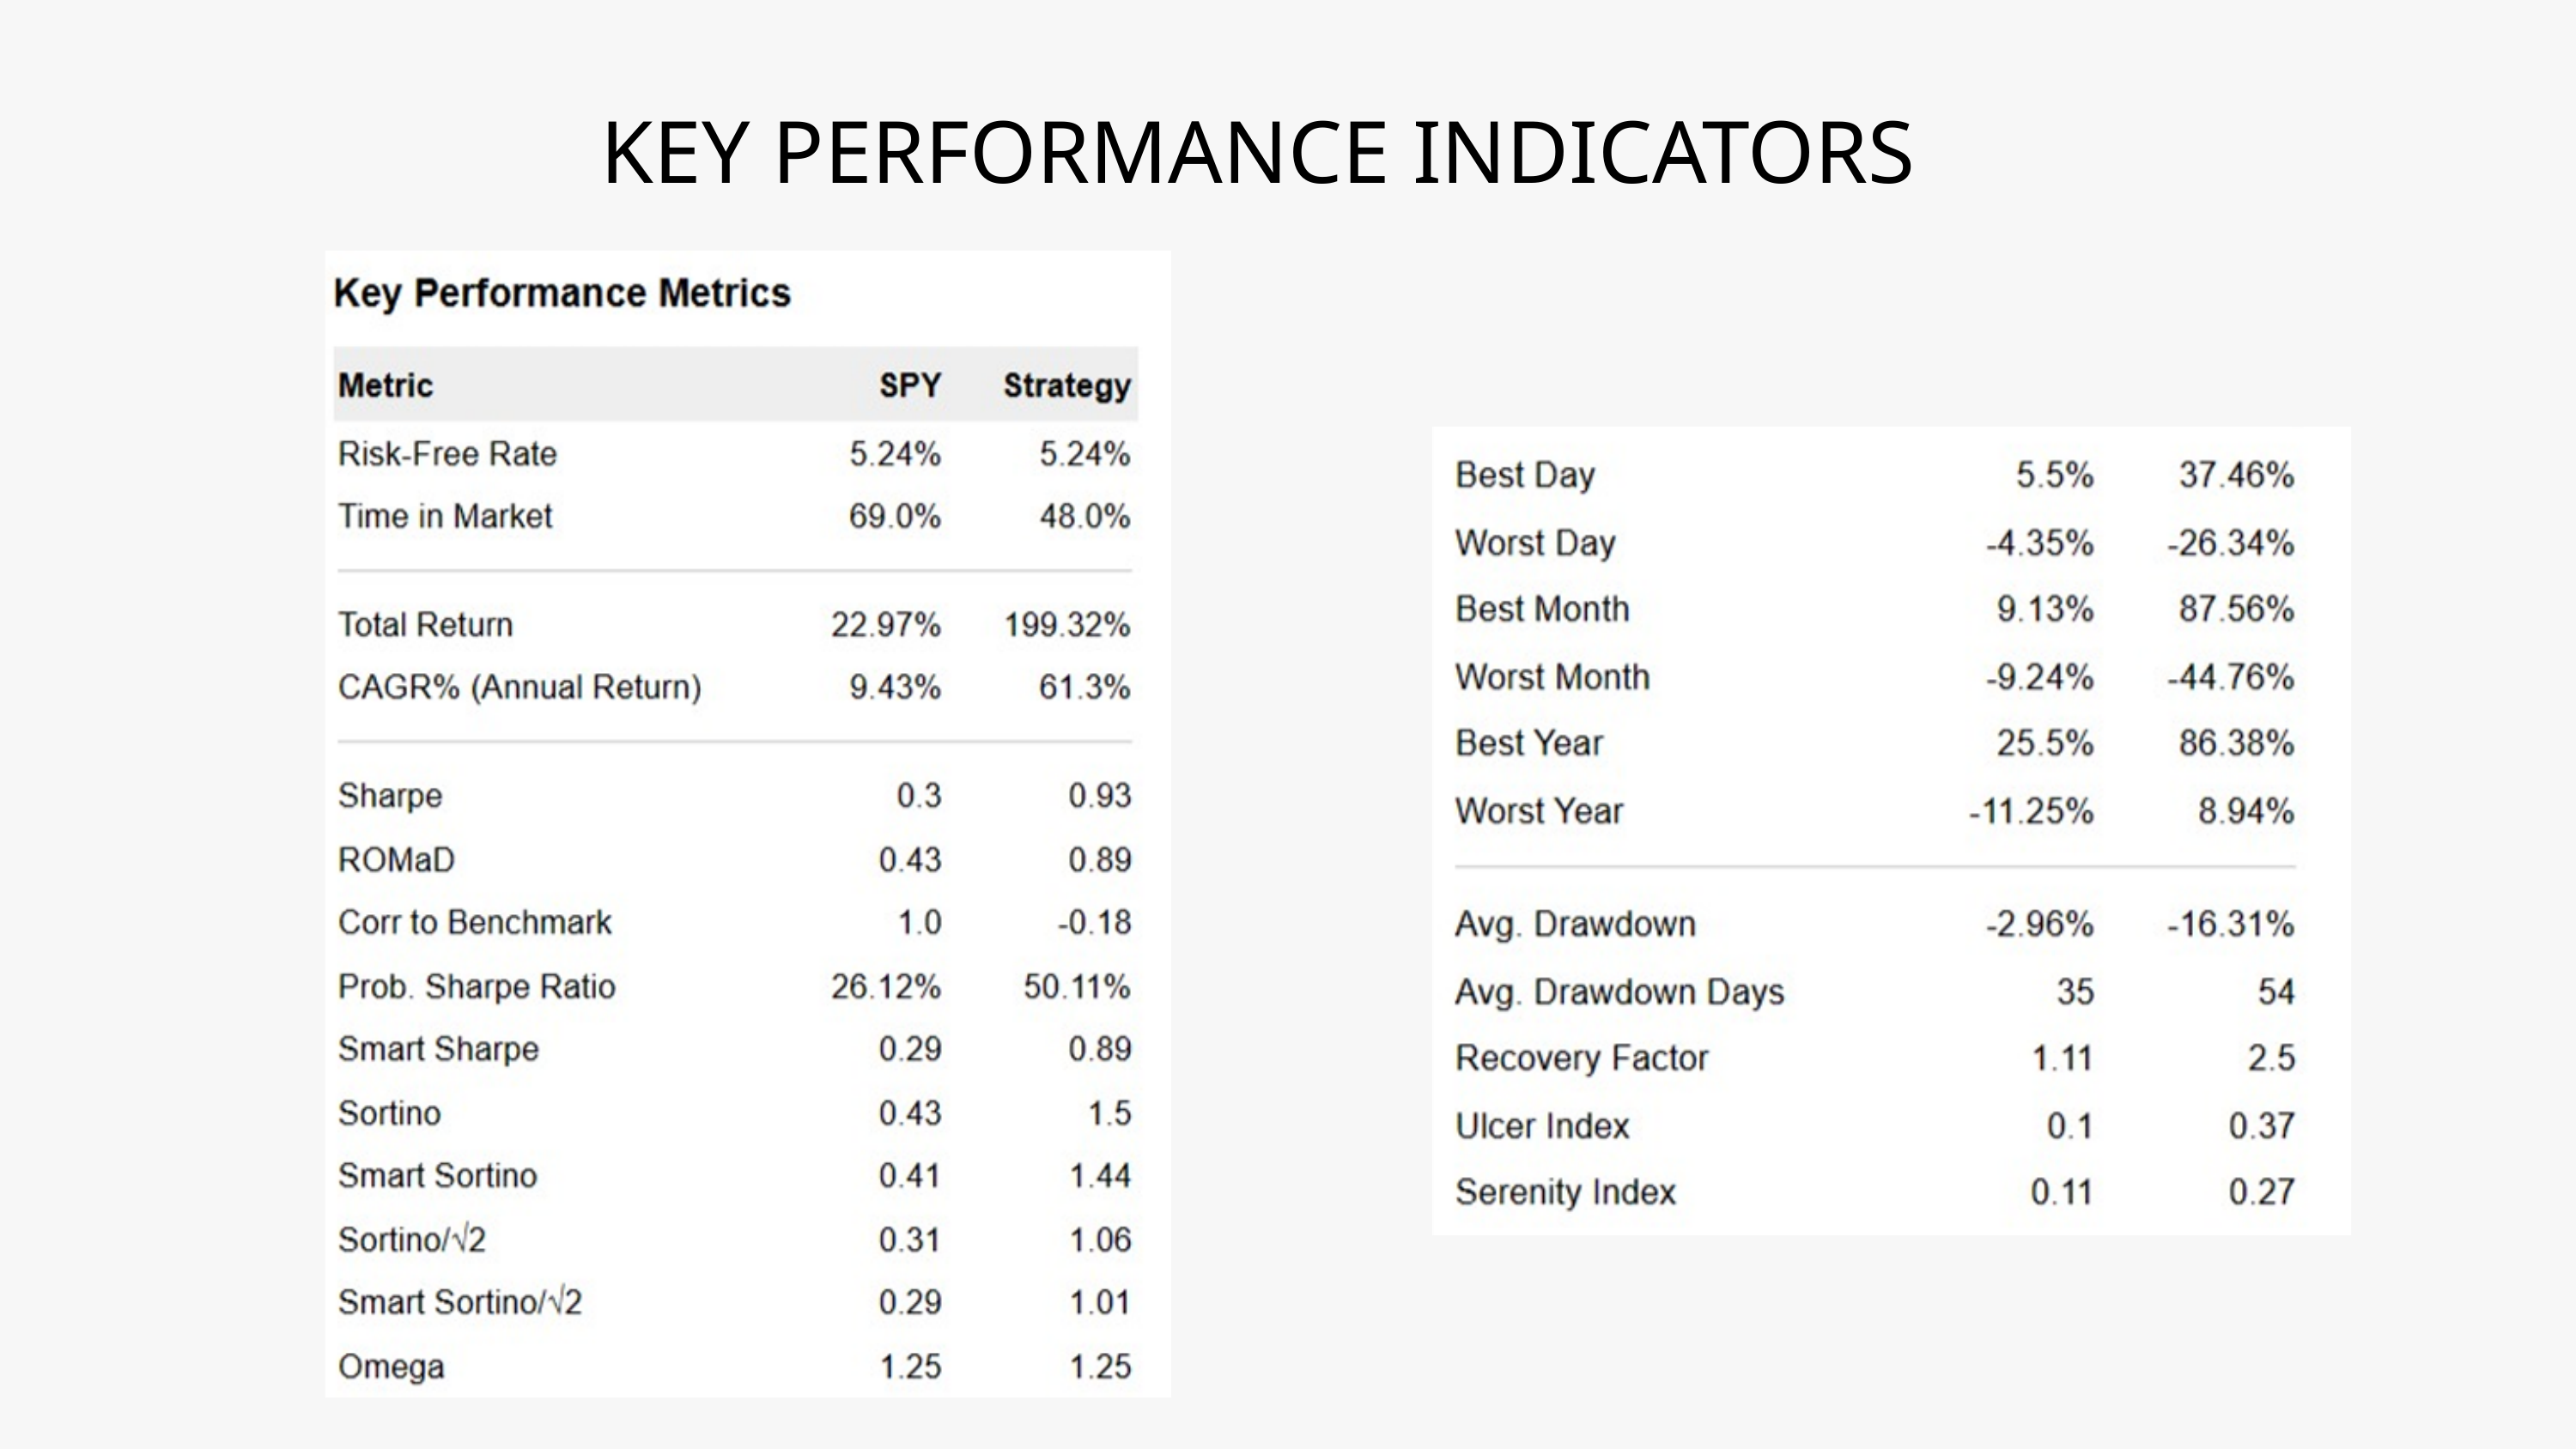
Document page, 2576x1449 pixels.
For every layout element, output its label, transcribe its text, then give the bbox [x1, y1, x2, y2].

text_box [325, 251, 1171, 1397]
text_box [1432, 427, 2352, 1235]
text_box KEY PERFORMANCE INDICATORS [576, 80, 1941, 201]
